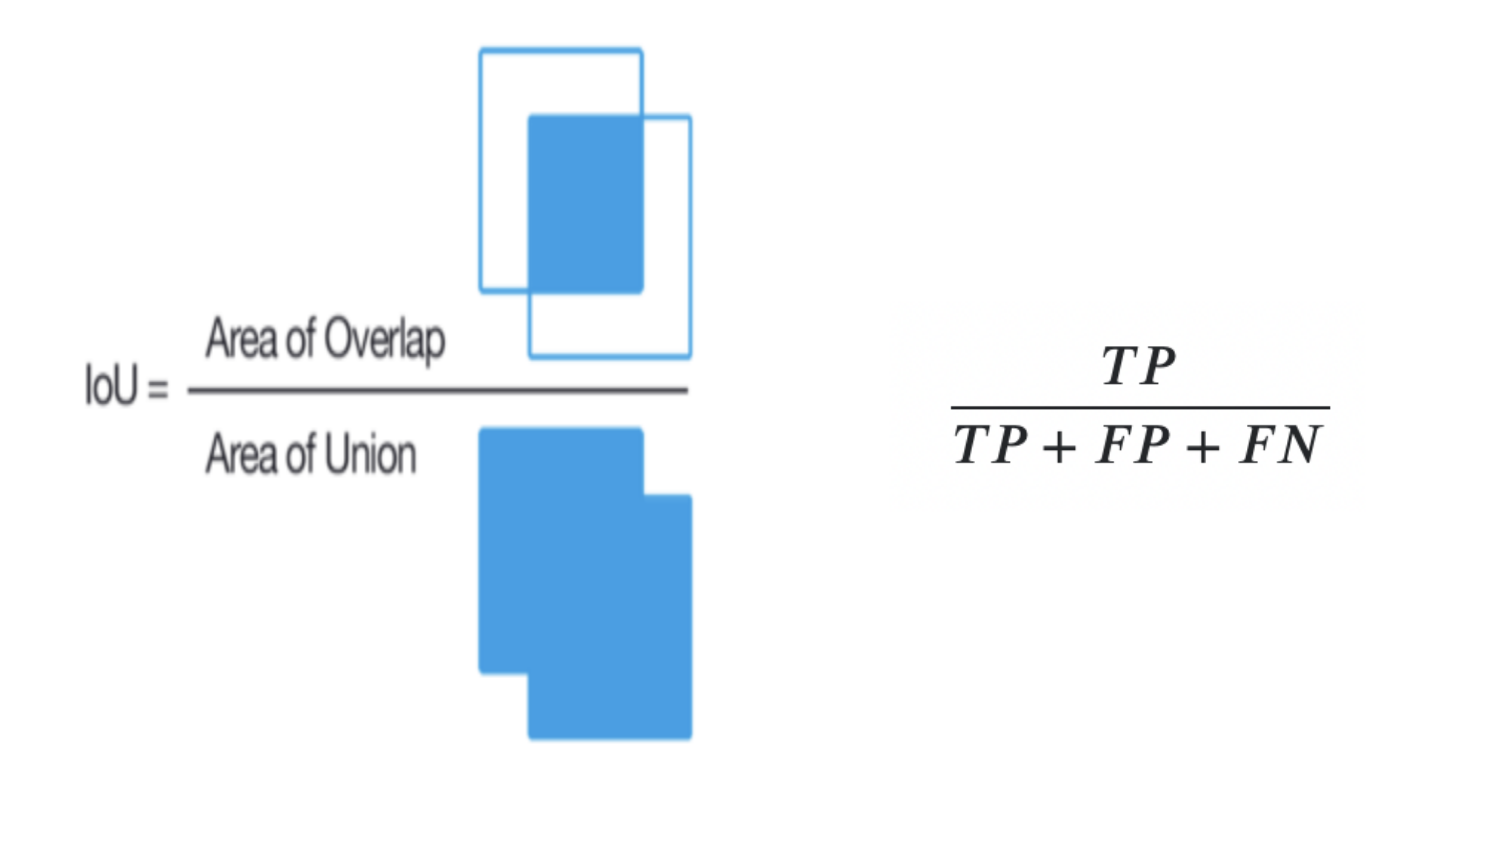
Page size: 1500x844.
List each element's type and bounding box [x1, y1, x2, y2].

picture [889, 301, 1366, 512]
picture [0, 0, 856, 779]
